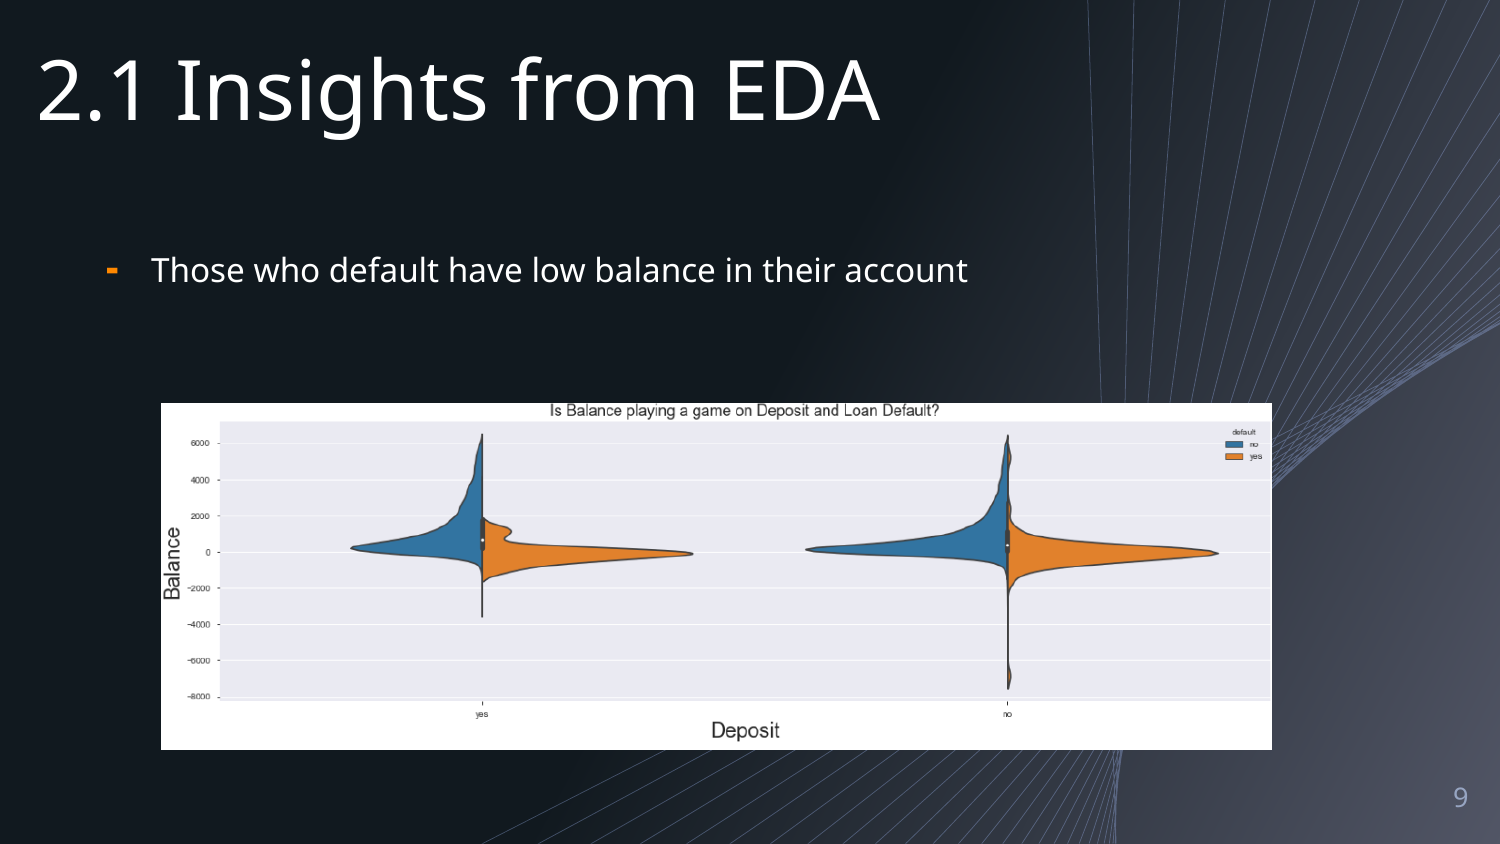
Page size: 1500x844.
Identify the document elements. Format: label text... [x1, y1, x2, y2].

picture [161, 403, 1272, 750]
text_box 2.1 Insights from EDA [36, 11, 1147, 139]
text_box Those who default have low balance in their account [76, 243, 1419, 645]
slide_number 9 [1378, 766, 1469, 832]
